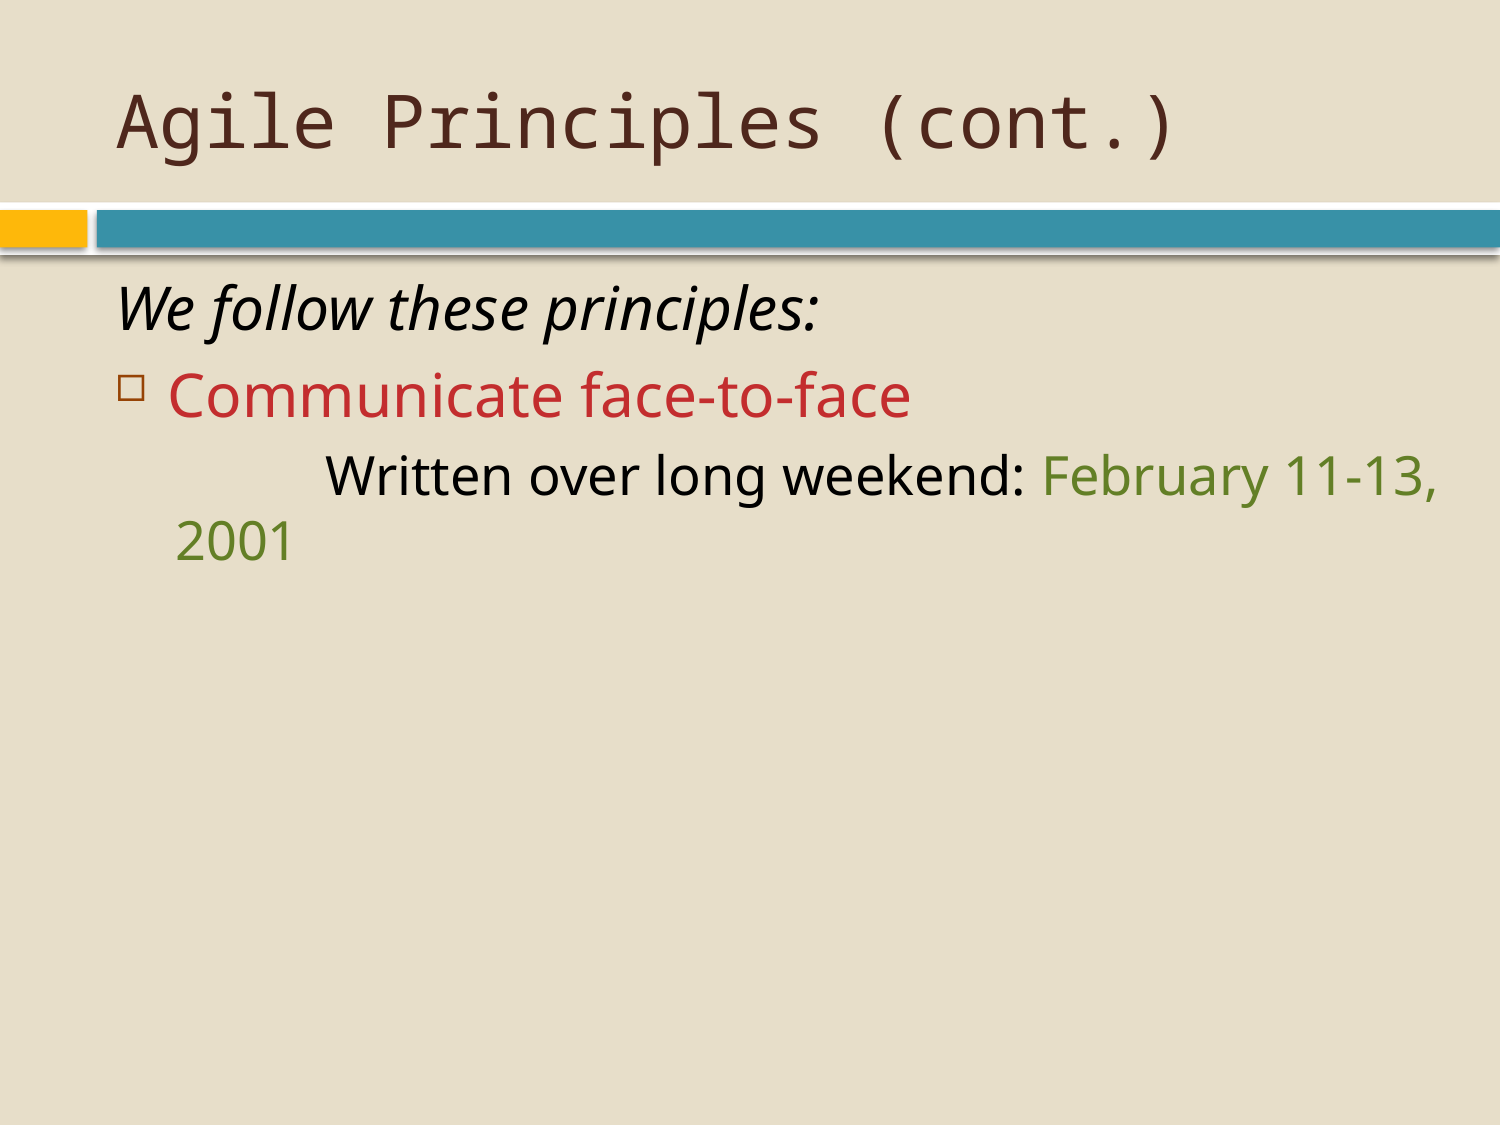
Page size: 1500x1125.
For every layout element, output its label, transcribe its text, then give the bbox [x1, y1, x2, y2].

title Agile Principles (cont.) [100, 37, 1438, 200]
list We follow these principles: Communicate face-to-face Written over long weekend: February 11-13, 2001 [100, 262, 1500, 1100]
